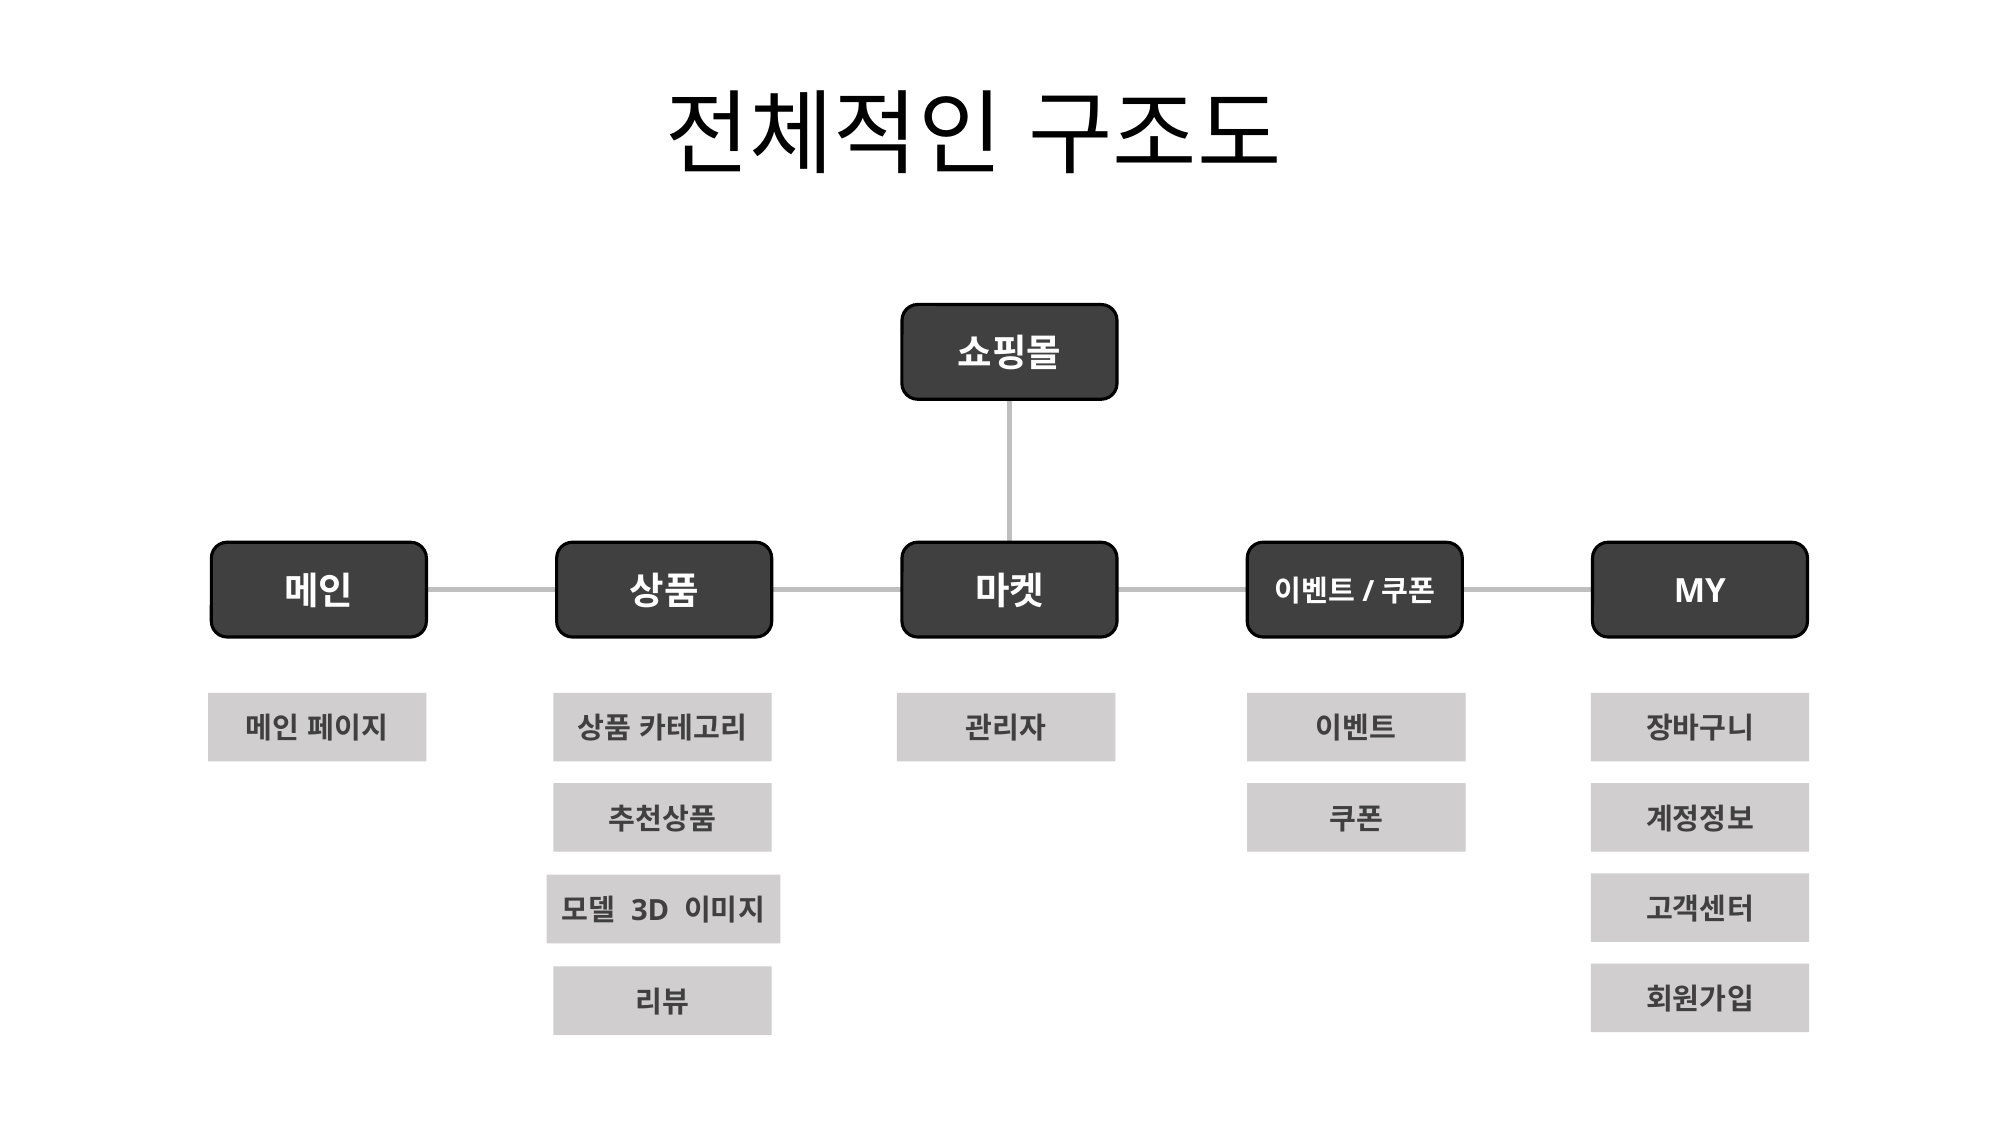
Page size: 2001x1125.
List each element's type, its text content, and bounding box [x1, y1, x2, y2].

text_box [208, 304, 1810, 1036]
text_box 전체적인 구조도 [650, 67, 1485, 193]
